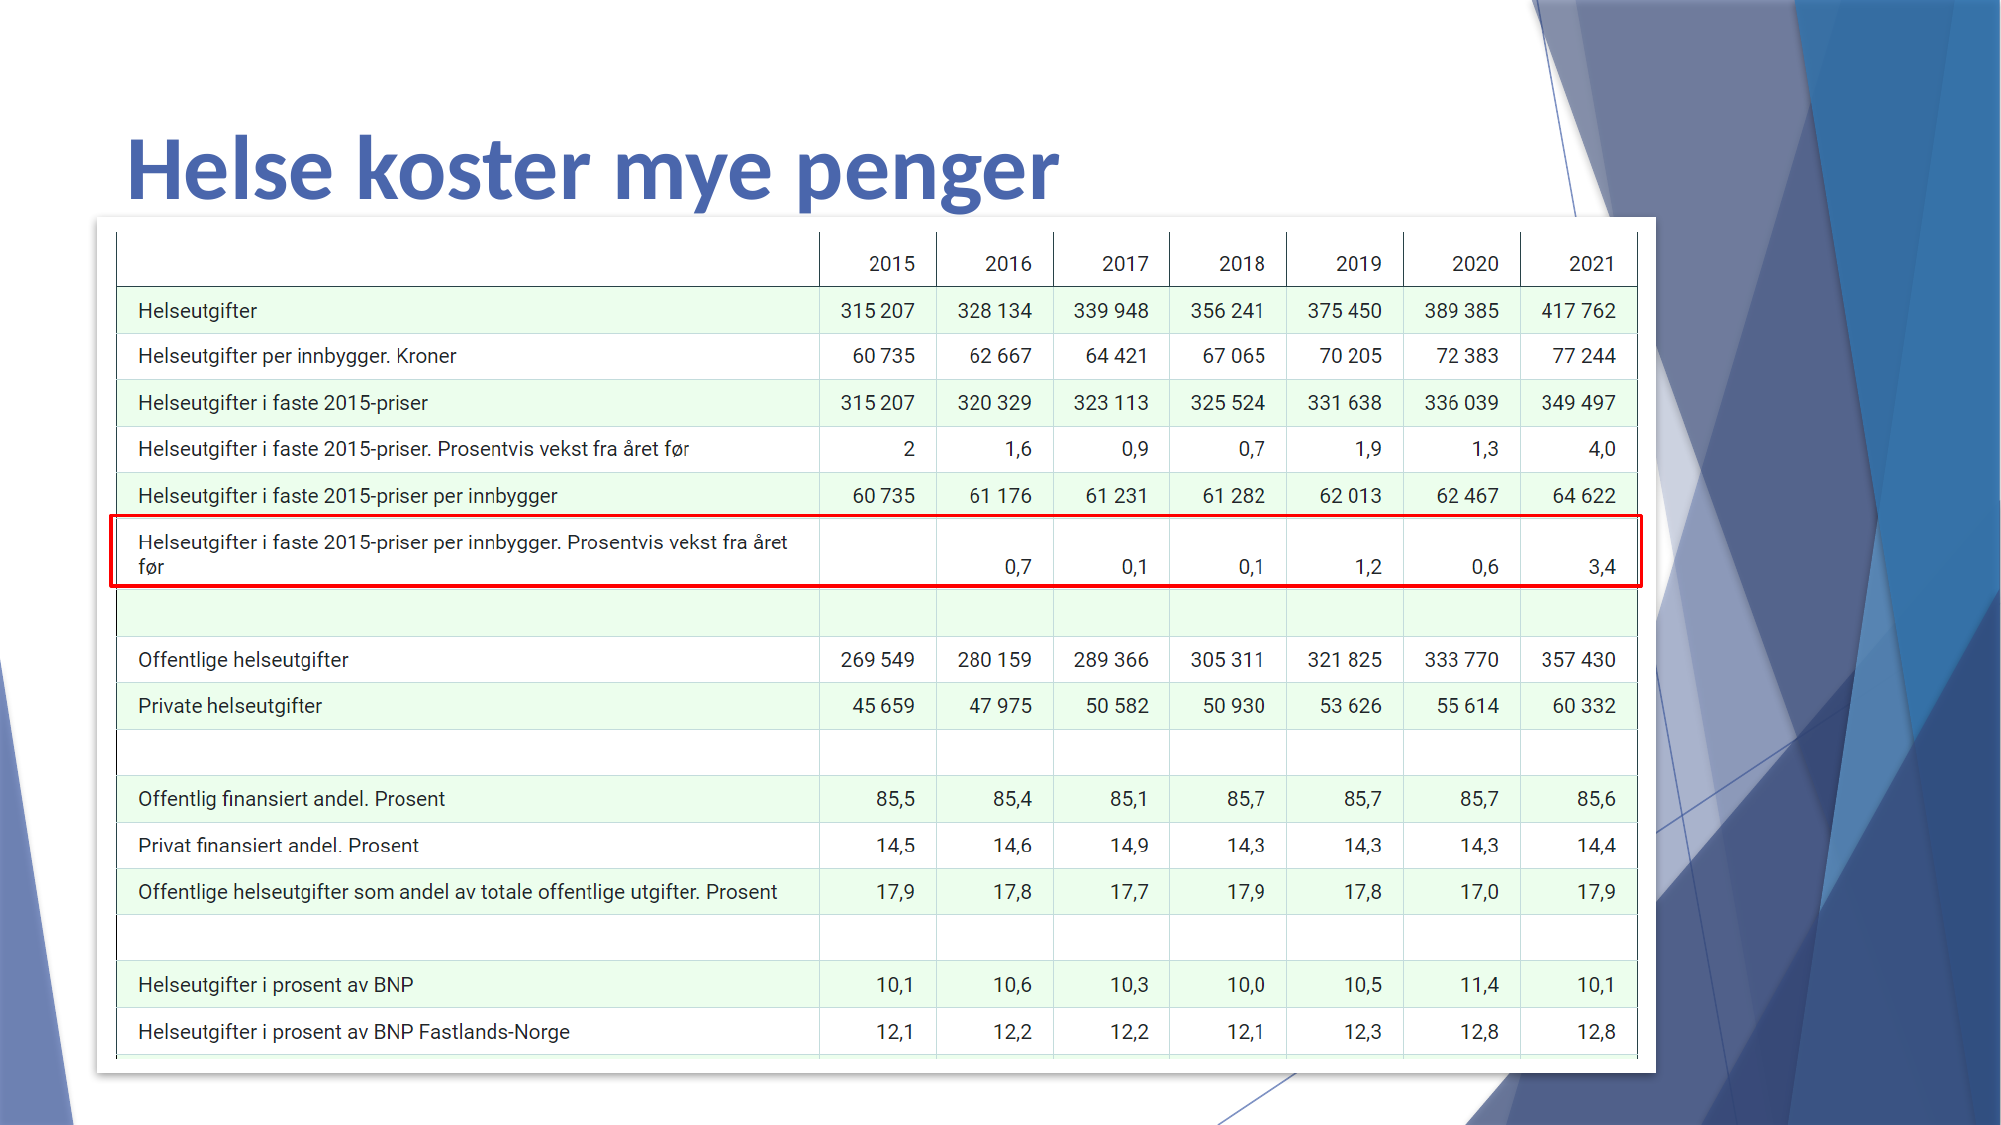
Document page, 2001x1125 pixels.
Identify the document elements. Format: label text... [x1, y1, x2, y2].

title Helse koster mye penger [111, 99, 1522, 214]
picture [110, 231, 1642, 1060]
